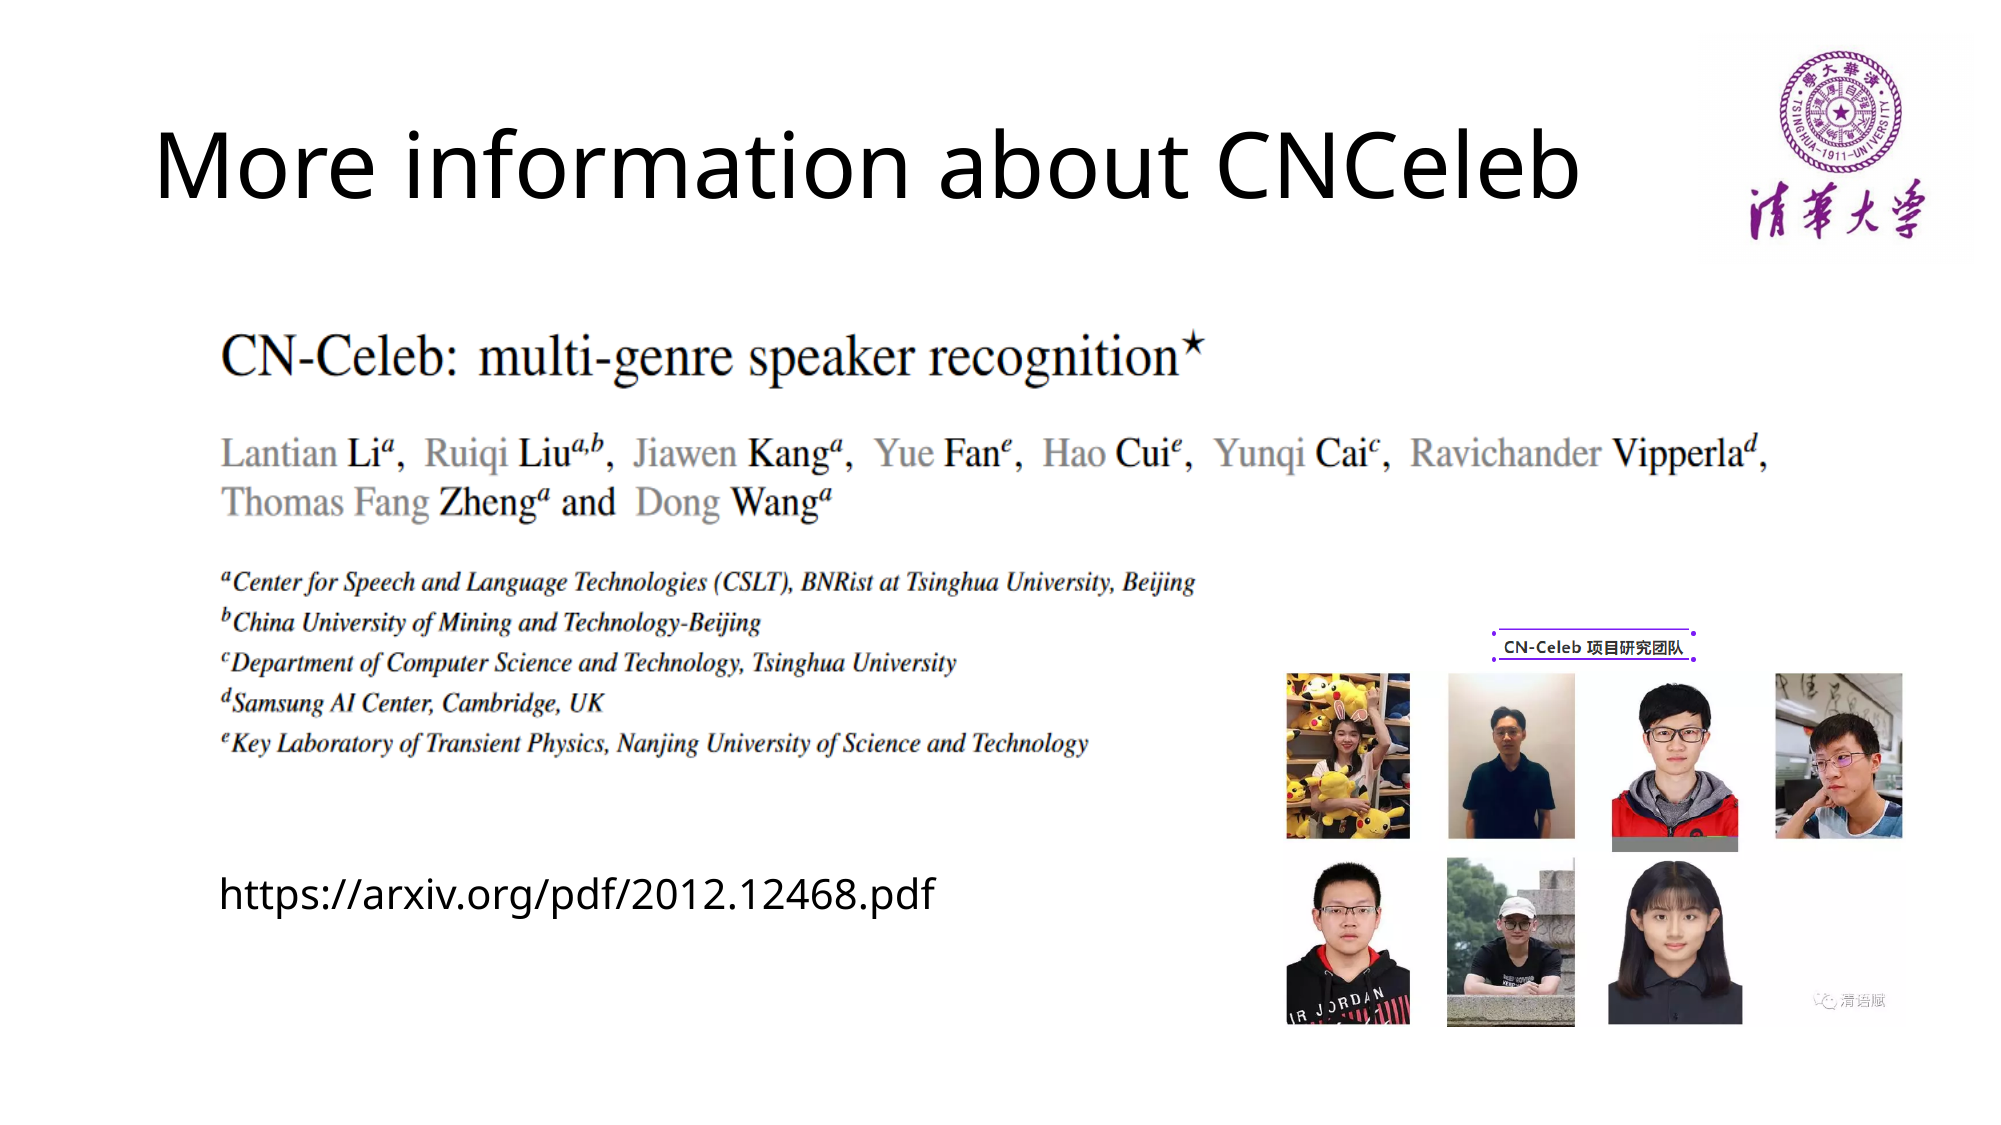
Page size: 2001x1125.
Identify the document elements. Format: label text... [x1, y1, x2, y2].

title More information about CNCeleb [137, 59, 1698, 278]
picture [1698, 33, 1974, 264]
text_box https://arxiv.org/pdf/2012.12468.pdf [203, 860, 994, 925]
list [145, 251, 1871, 782]
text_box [1276, 611, 1930, 1048]
